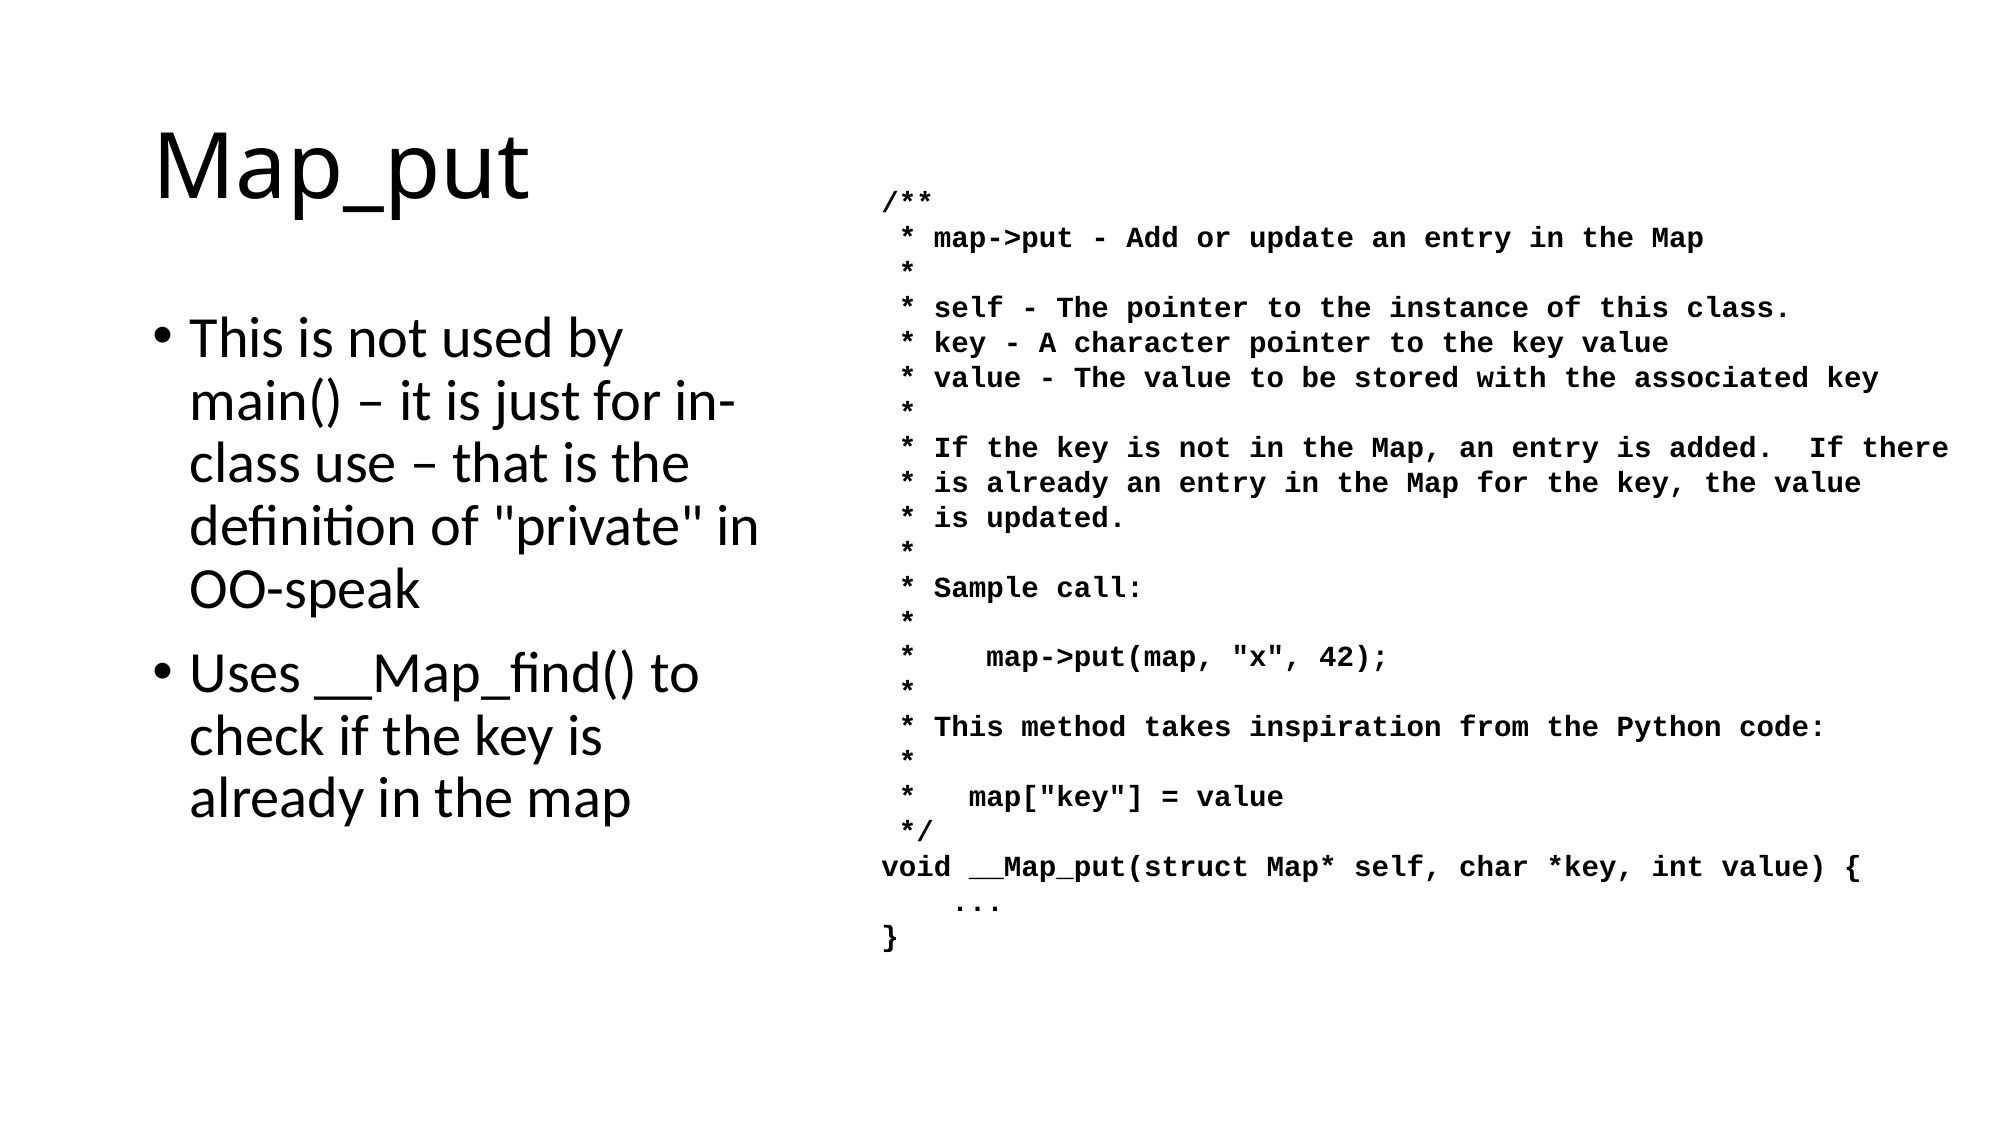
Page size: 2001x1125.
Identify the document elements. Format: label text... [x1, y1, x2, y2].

list This is not used by main() – it is just for in-class use – that is the definition of "private" in OO-speak Uses __Map_find() to check if the key is already in the map [137, 299, 793, 1014]
text_box /** * map->put - Add or update an entry in the Map * * self - The pointer to the instance of this class. * key - A character pointer to the key value * value - The value to be stored with the associated key * * If the key is not in the Map, an entry is added. If there * is already an entry in the Map for the key, the value * is updated. * * Sample call: * * map->put(map, "x", 42); * * This method takes inspiration from the Python code: * * map["key"] = value */ void __Map_put(struct Map* self, char *key, int value) { ... } [866, 175, 1964, 960]
title Map_put [137, 59, 1000, 278]
